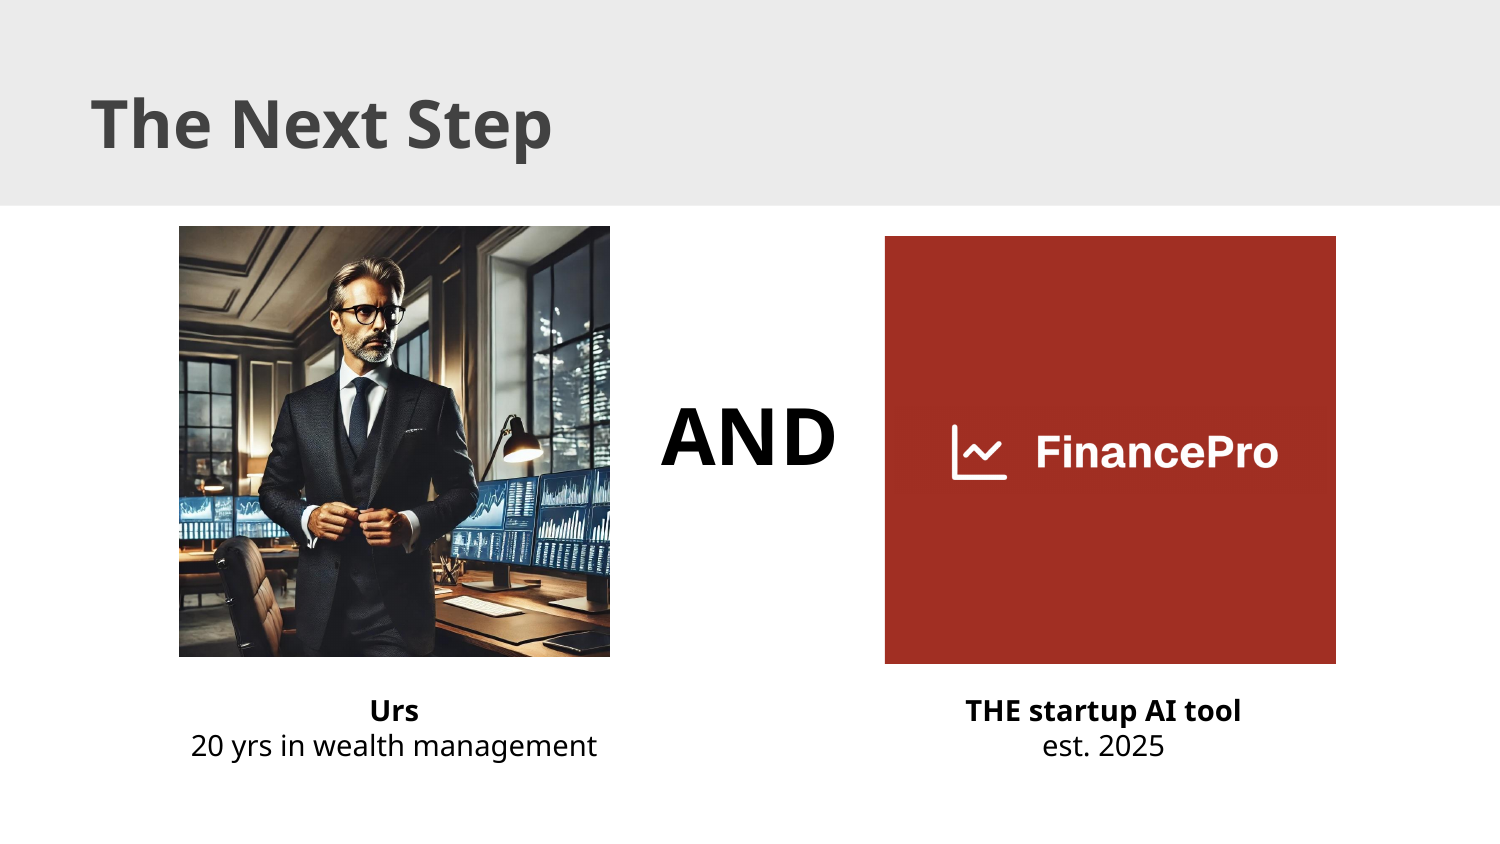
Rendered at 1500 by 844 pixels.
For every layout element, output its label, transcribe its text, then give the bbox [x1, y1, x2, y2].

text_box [884, 236, 1337, 664]
picture [178, 226, 610, 658]
text_box AND [614, 371, 879, 497]
text_box THE startup AI tool est. 2025 [871, 677, 1336, 778]
text_box Urs 20 yrs in wealth management [162, 677, 627, 778]
text_box [0, 0, 1500, 206]
title The Next Step [75, 58, 1425, 185]
